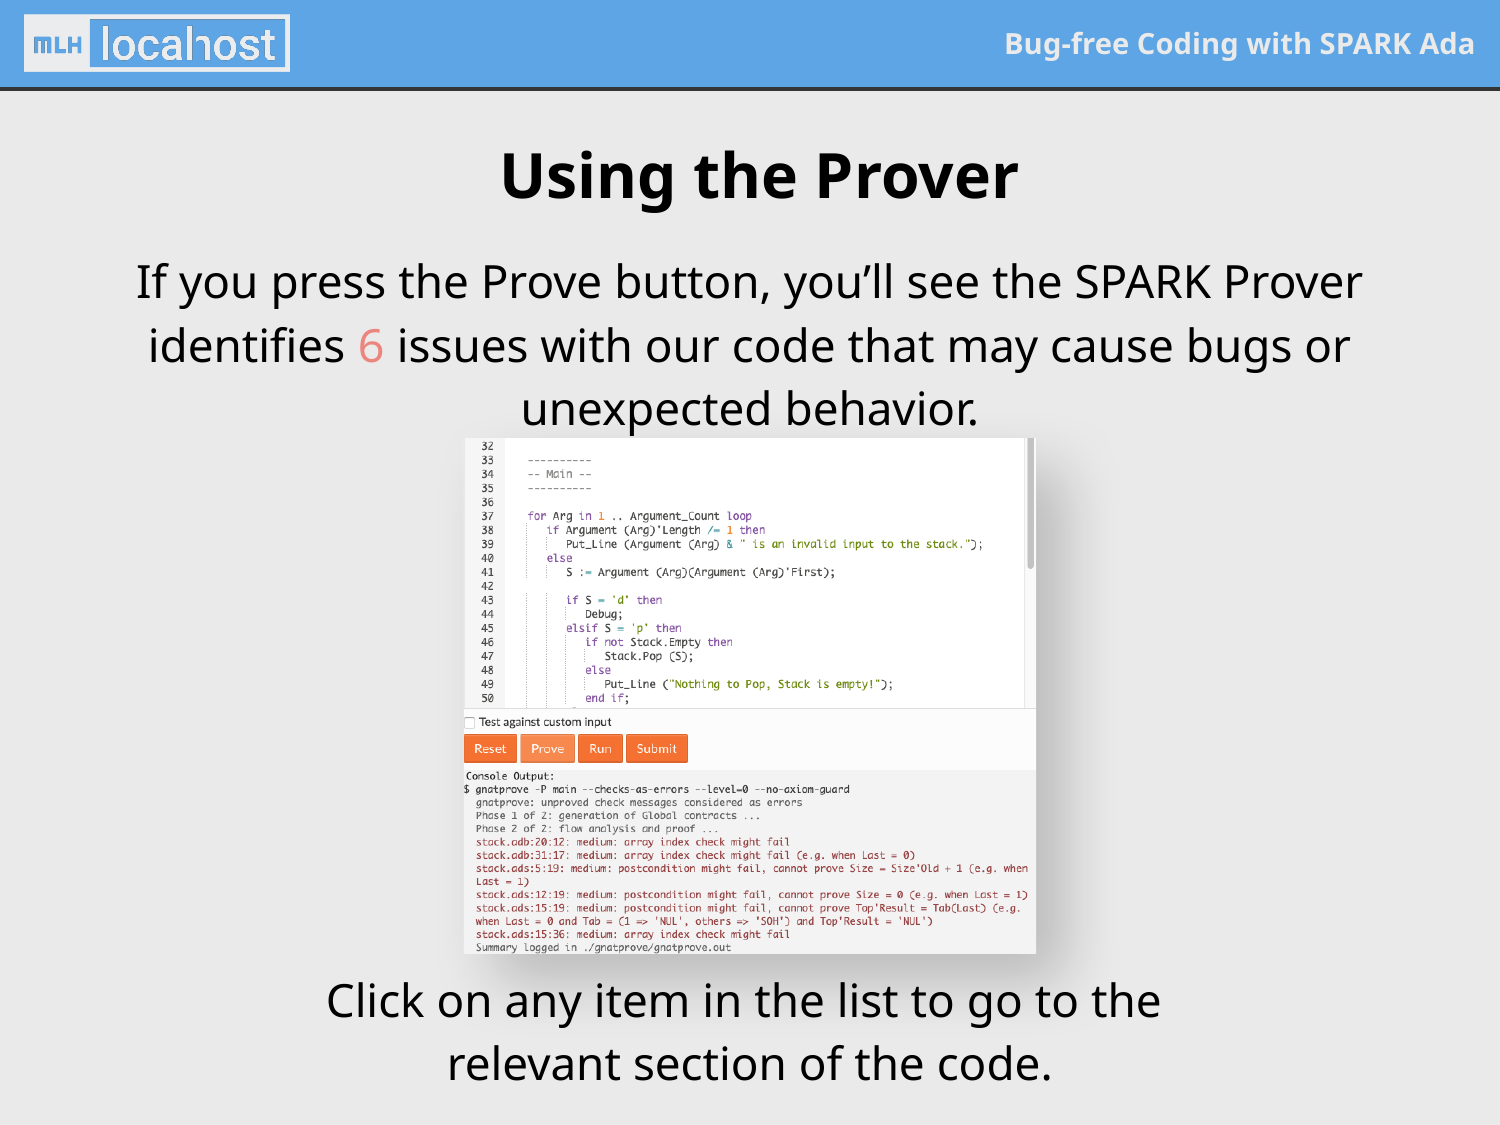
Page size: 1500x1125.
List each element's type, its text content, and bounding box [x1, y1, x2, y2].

text_box Using the Prover [36, 106, 1484, 242]
picture [463, 438, 1037, 954]
text_box Click on any item in the list to go to the relevant section of the code. [61, 948, 1439, 1084]
text_box If you press the Prove button, you’ll see the SPARK Prover identifies 6 issues with our code that may cause bugs or unexpected behavior. [61, 230, 1439, 366]
picture [24, 14, 290, 72]
